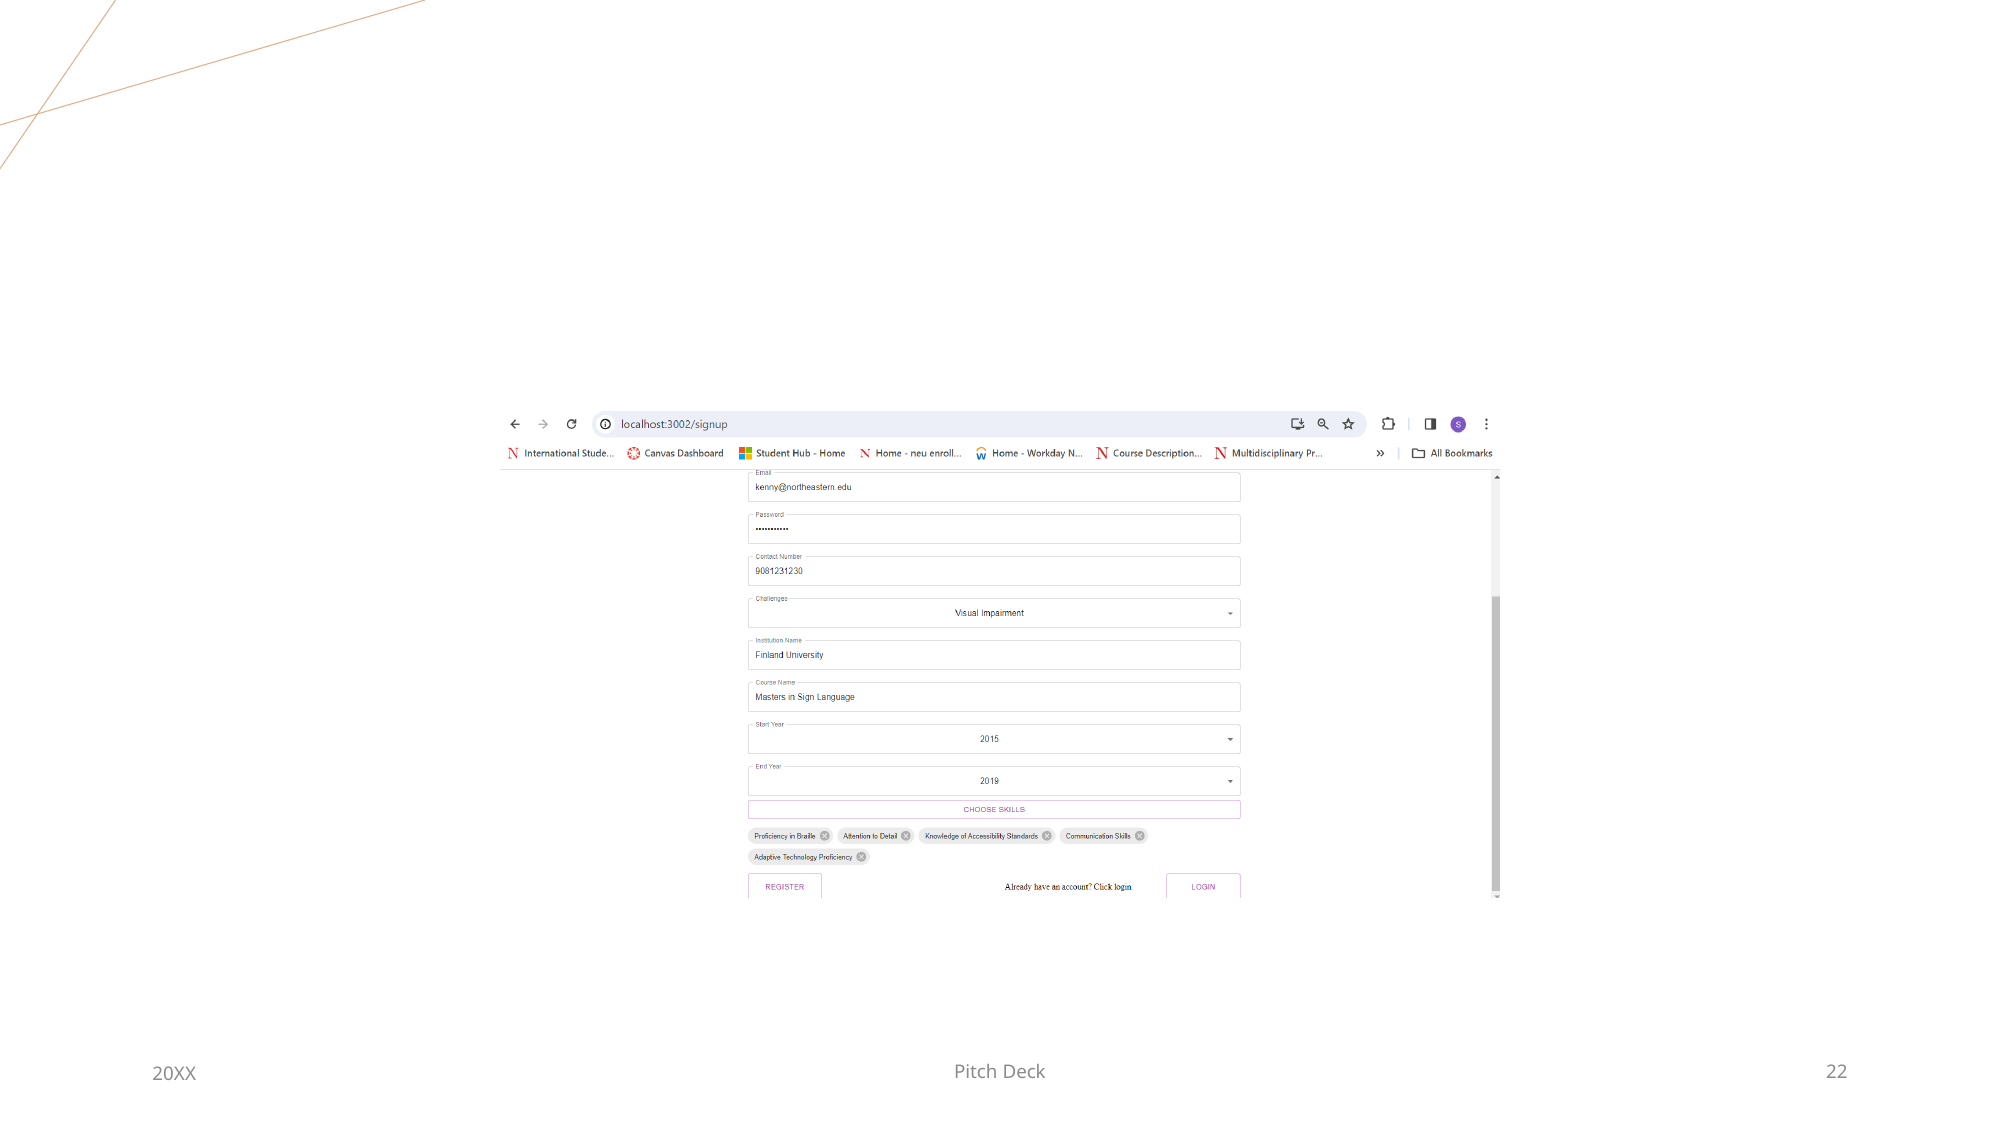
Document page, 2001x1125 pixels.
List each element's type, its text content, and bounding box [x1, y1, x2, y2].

slide_number 22 [1412, 1042, 1863, 1103]
slide_number 20XX [137, 1042, 588, 1103]
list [499, 409, 1500, 898]
footer Pitch Deck [662, 1042, 1338, 1103]
